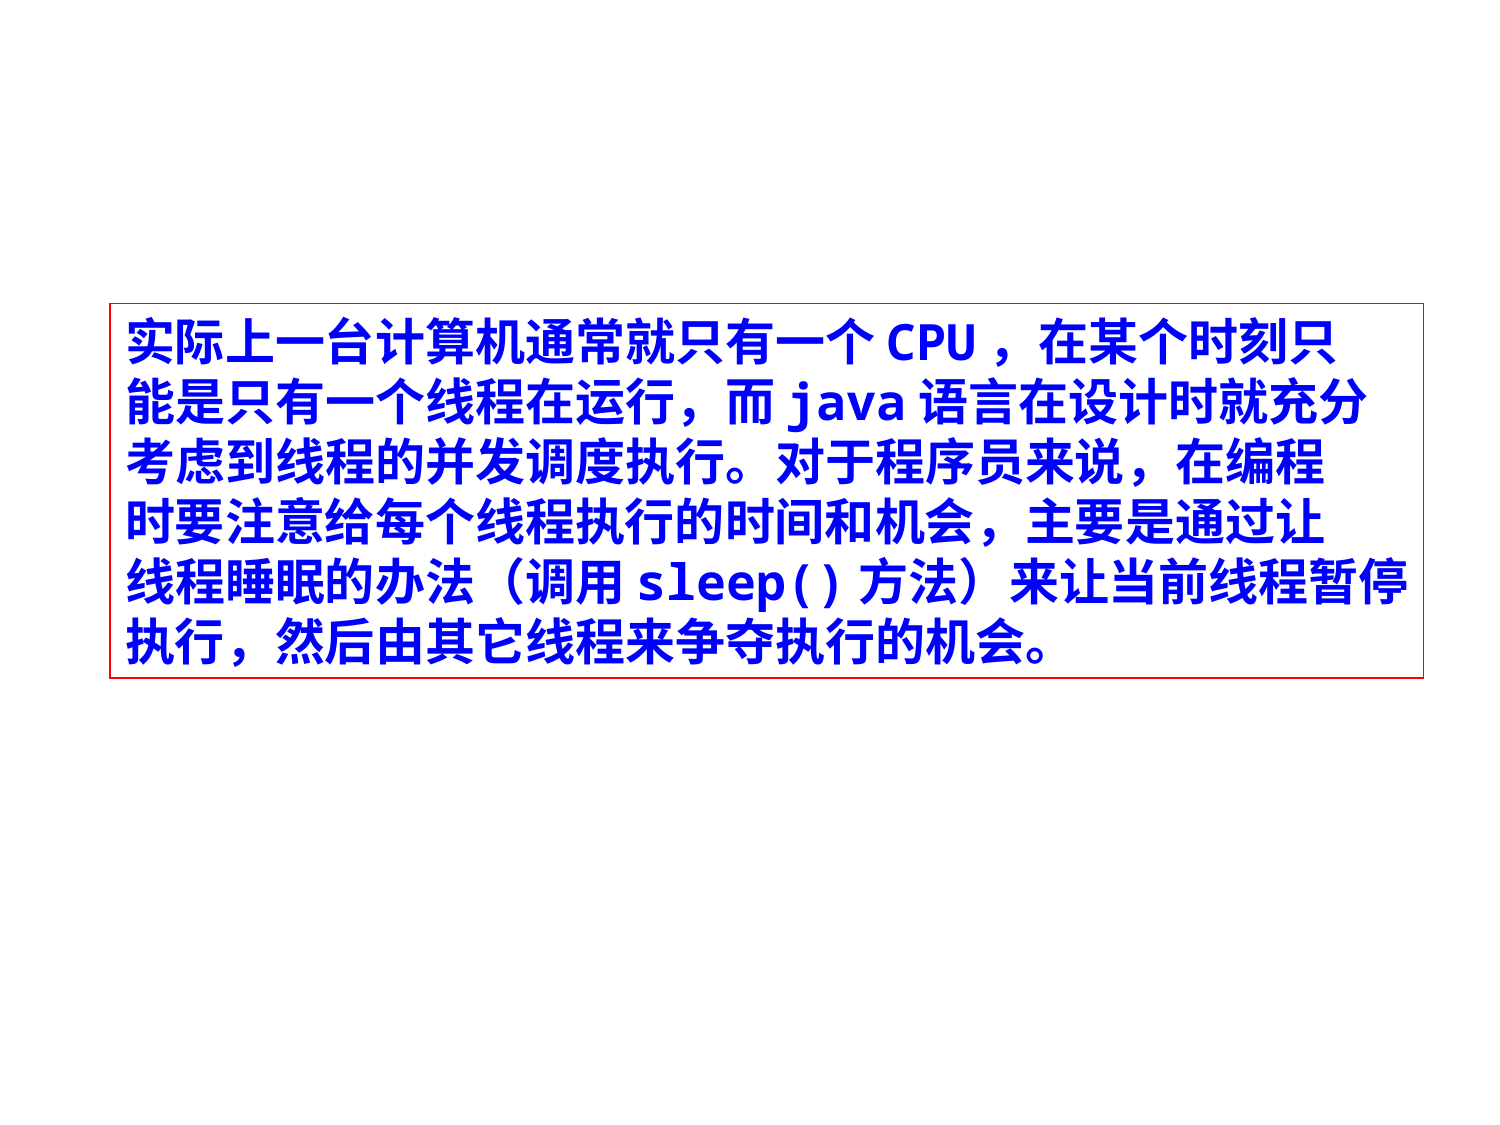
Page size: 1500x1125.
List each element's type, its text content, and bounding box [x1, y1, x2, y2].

text_box 实际上一台计算机通常就只有一个CPU，在某个时刻只 能是只有一个线程在运行，而java语言在设计时就充分 考虑到线程的并发调度执行。对于程序员来说，在编程 时要注意给每个线程执行的时间和机会，主要是通过让 线程睡眠的办法（调用sleep()方法）来让当前线程暂停 执行，然后由其它线程来争夺执行的机会。 [110, 303, 1424, 679]
